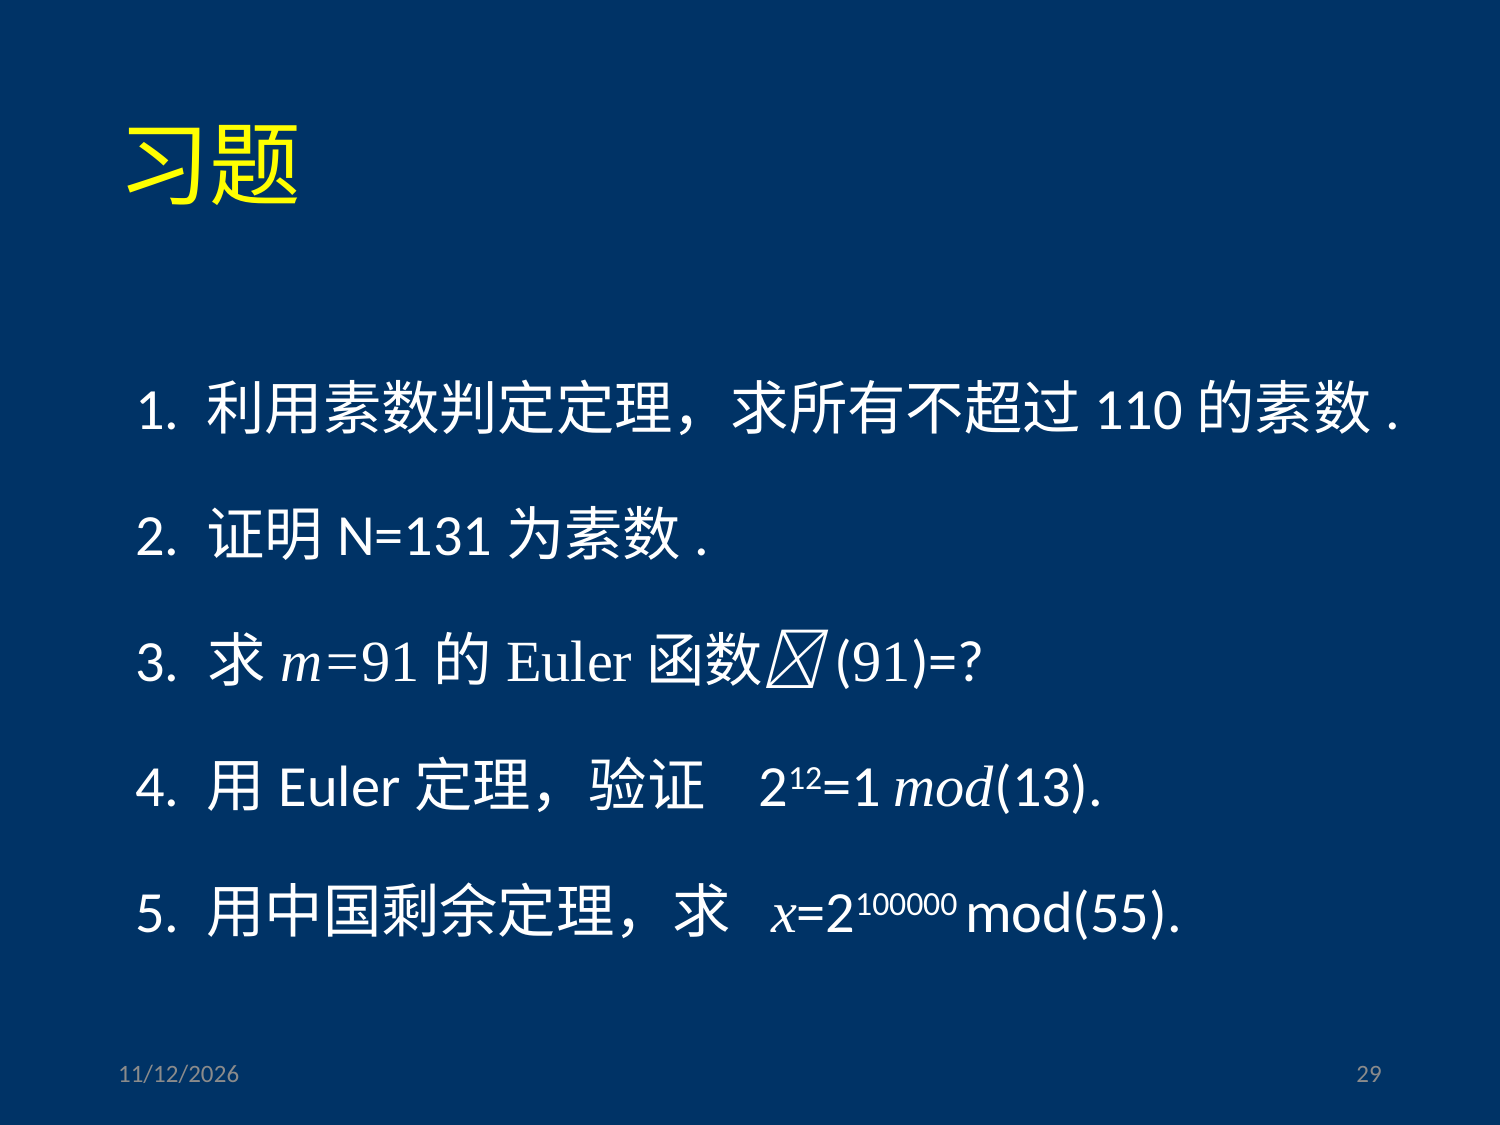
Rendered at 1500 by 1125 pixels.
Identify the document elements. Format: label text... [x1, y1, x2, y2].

list 1. 利用素数判定定理，求所有不超过110的素数. 2. 证明N=131为素数. 3. 求m=91的Euler函数(91)=? 4. 用Euler定理，验证 212=1 mod(13). 5. 用中国剩余定理，求 x=2100000 mod(55). [120, 329, 1415, 963]
slide_number 29 [1059, 1042, 1397, 1103]
title 习题 [103, 59, 1397, 278]
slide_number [103, 1042, 441, 1103]
